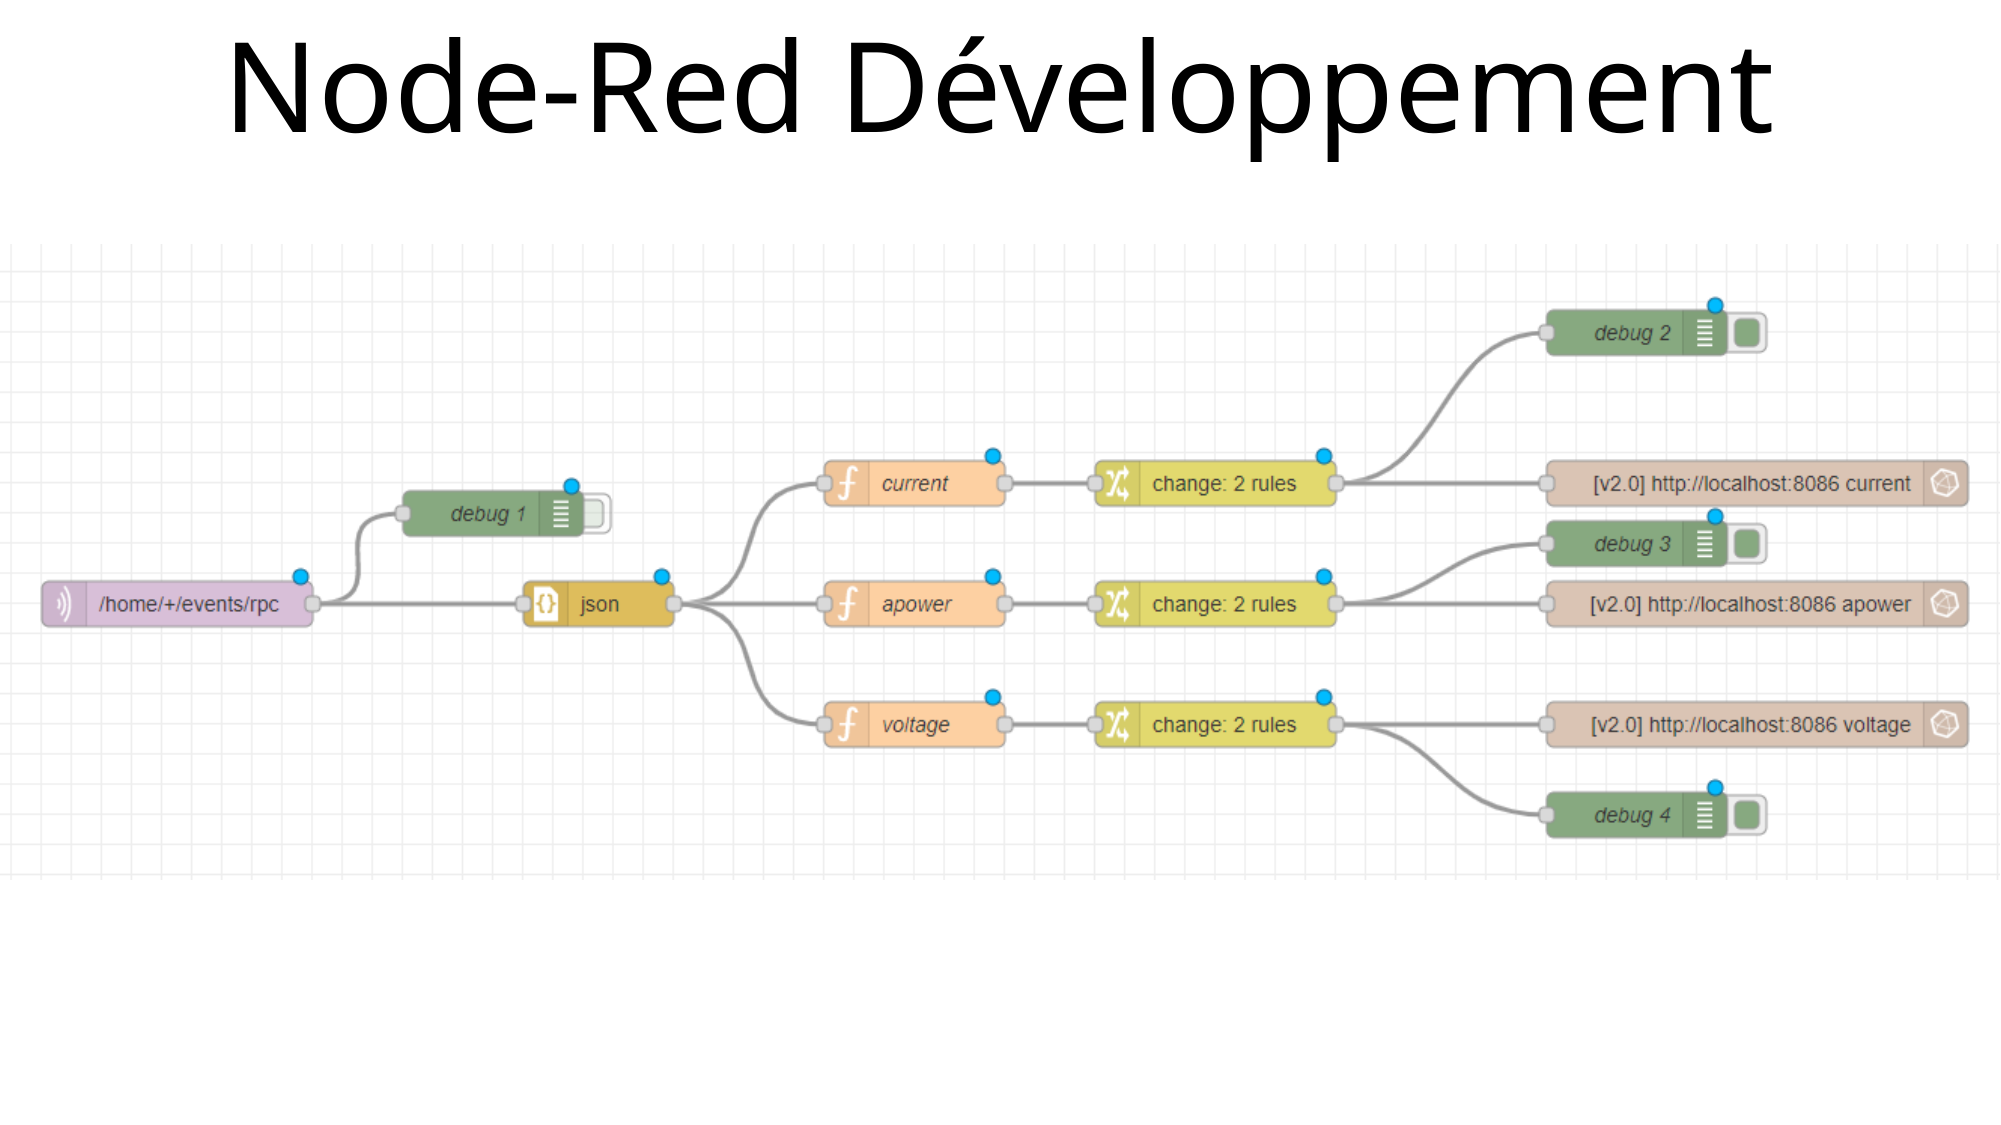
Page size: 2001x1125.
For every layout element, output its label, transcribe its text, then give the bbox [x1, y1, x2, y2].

text_box Node-Red Développement [209, 0, 1791, 165]
picture [0, 244, 2000, 880]
